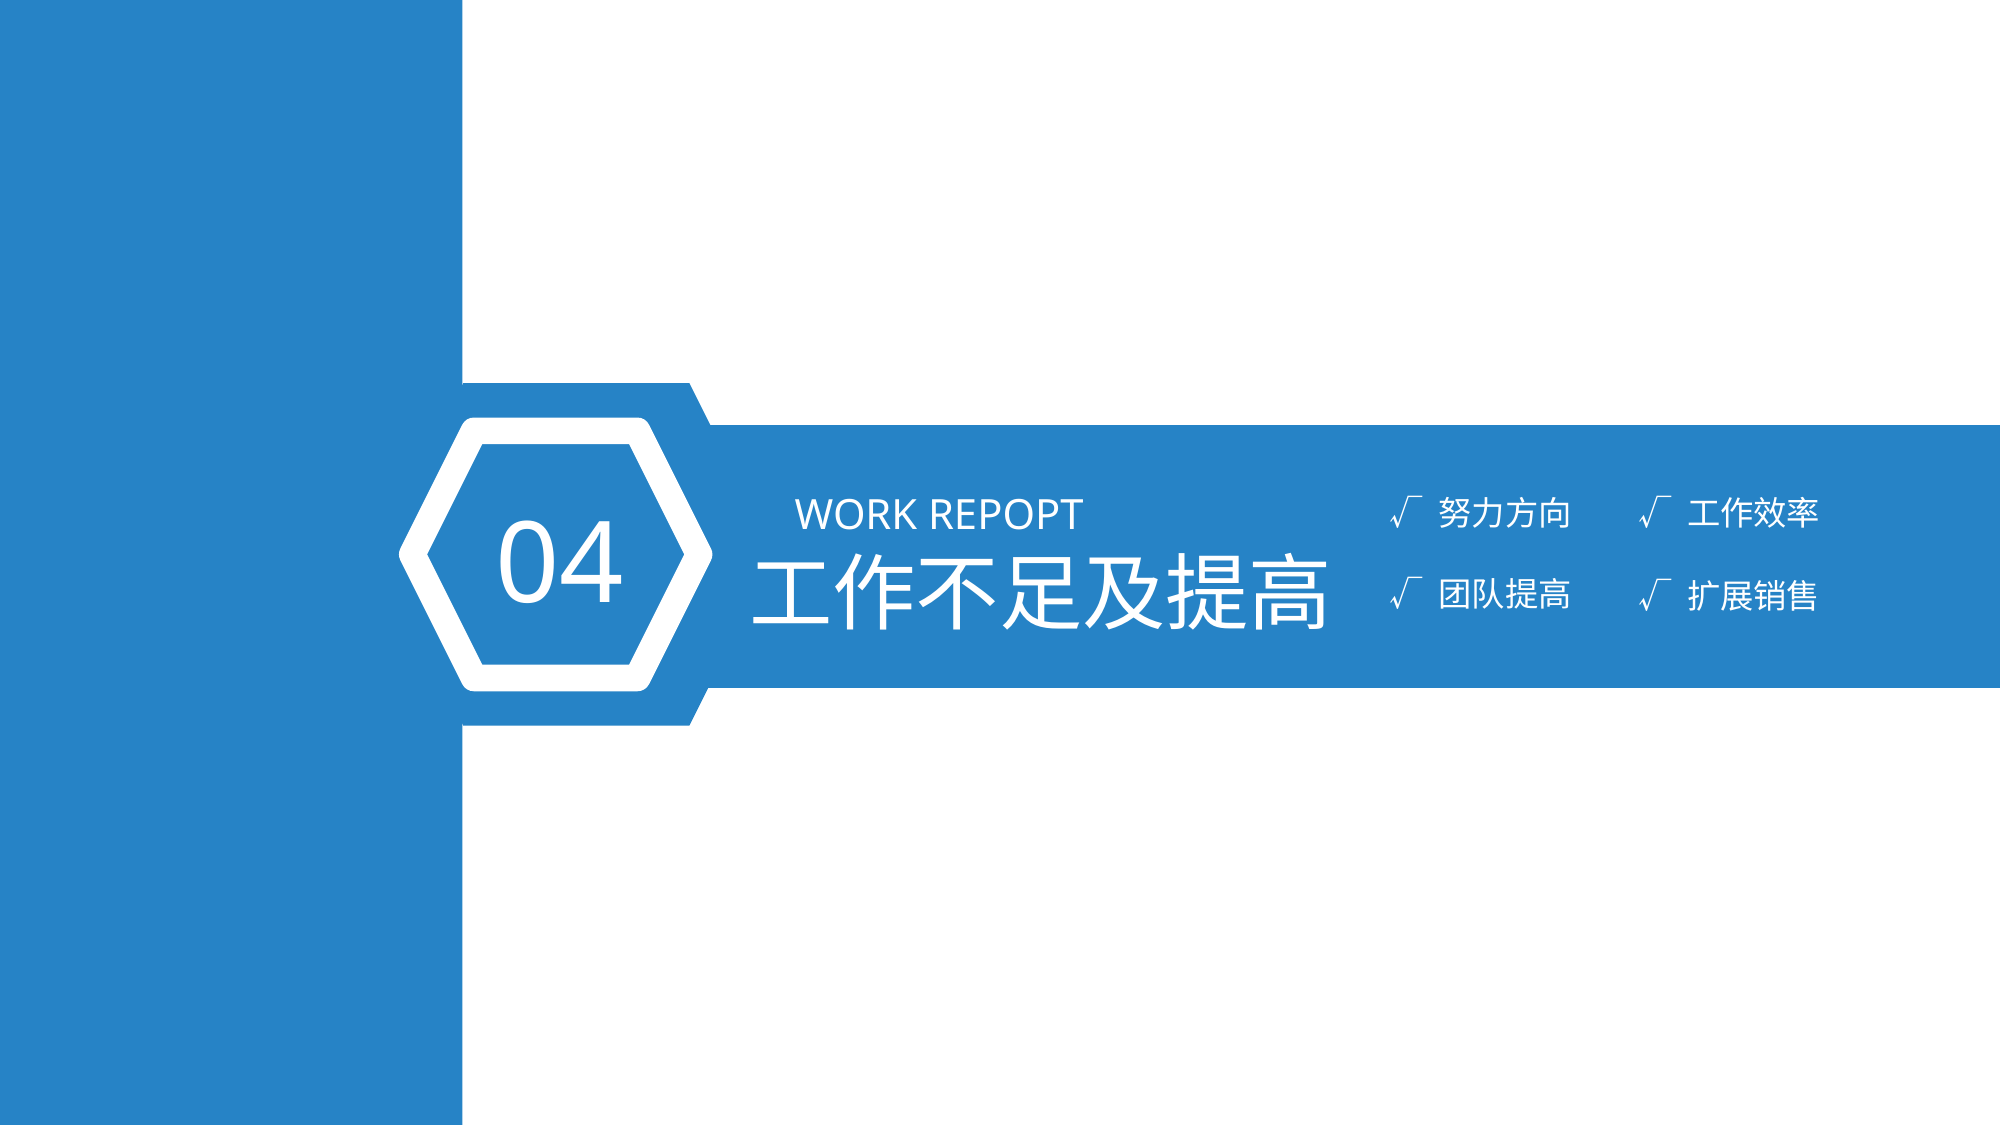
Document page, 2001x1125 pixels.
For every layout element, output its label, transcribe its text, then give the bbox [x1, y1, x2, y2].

text_box WORK REPOPT [779, 480, 1099, 545]
text_box 工作不足及提高 [779, 532, 1348, 648]
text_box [0, 0, 776, 1125]
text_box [411, 430, 700, 679]
text_box √ 努力方向 [1375, 484, 1587, 540]
text_box √ 团队提高 [1375, 565, 1587, 620]
text_box √ 工作效率 [1623, 484, 1836, 540]
text_box [779, 423, 2000, 690]
text_box √ 扩展销售 [1623, 567, 1836, 623]
